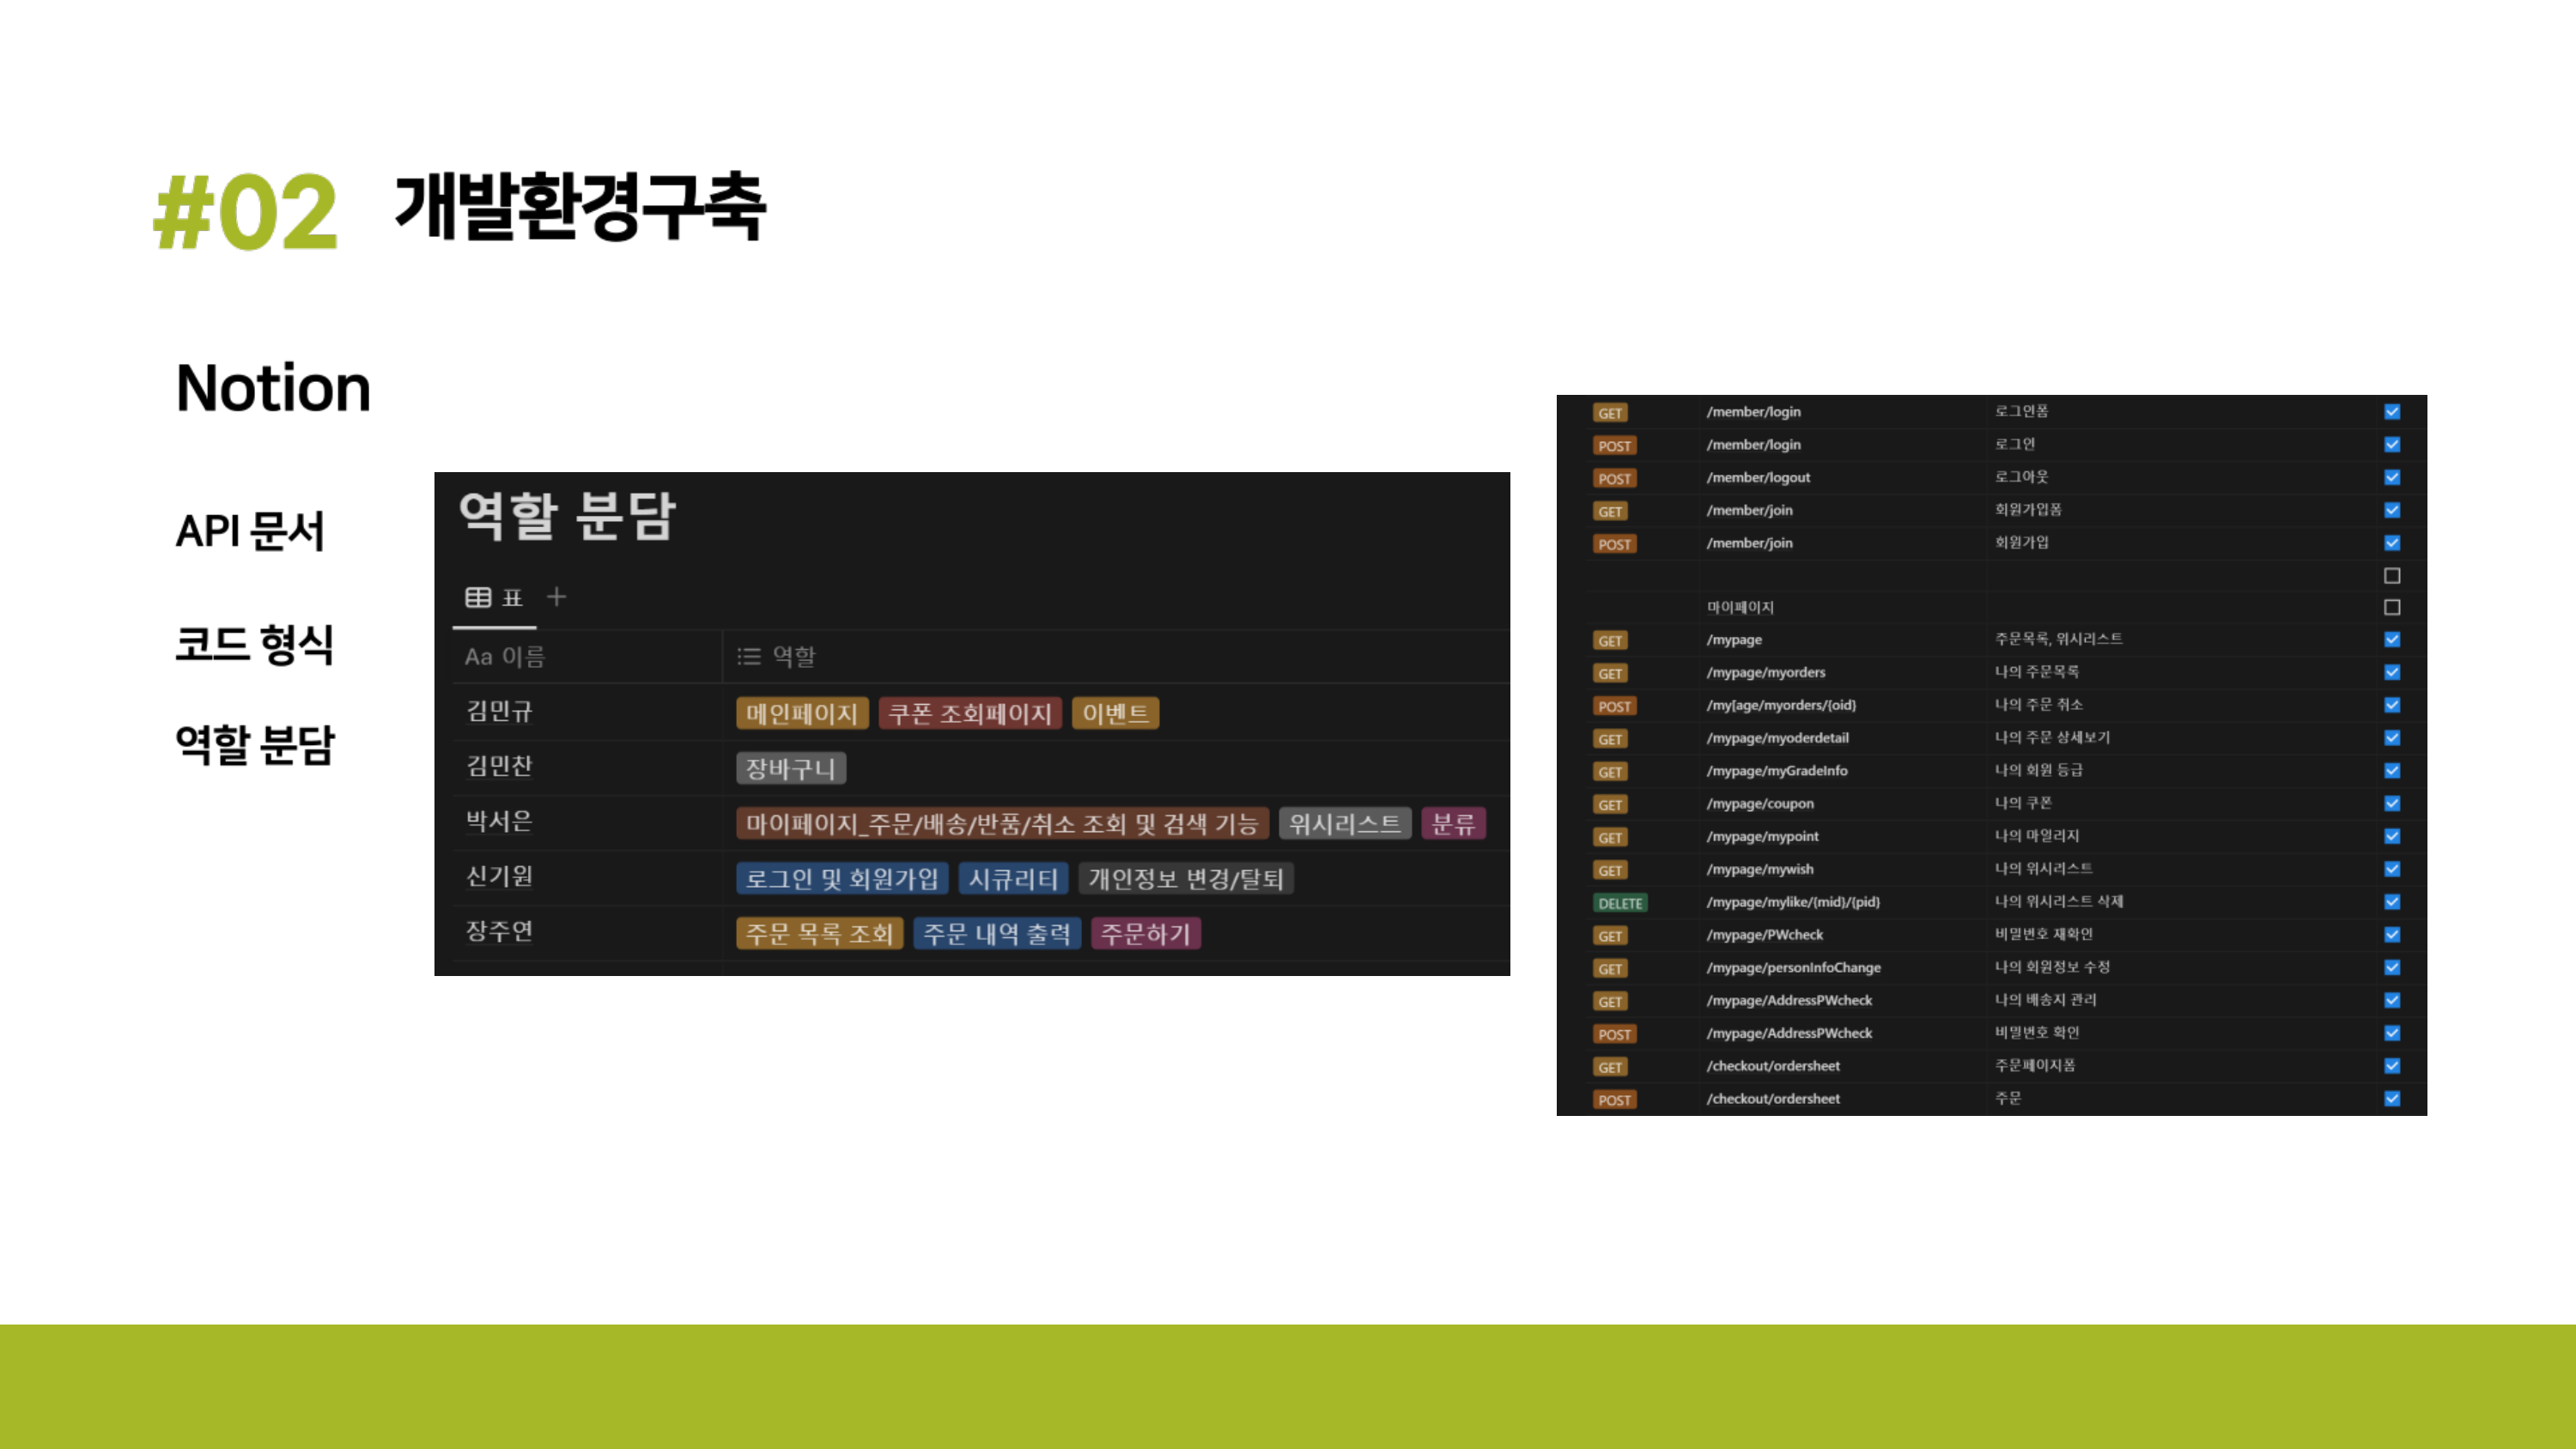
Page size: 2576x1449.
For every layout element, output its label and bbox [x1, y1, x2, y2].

text_box [434, 472, 1510, 976]
picture [165, 336, 400, 442]
picture [168, 609, 355, 697]
picture [137, 145, 379, 293]
picture [383, 148, 799, 275]
picture [168, 496, 345, 583]
text_box [0, 1325, 2576, 1449]
text_box [1557, 395, 2427, 1117]
picture [168, 710, 355, 791]
